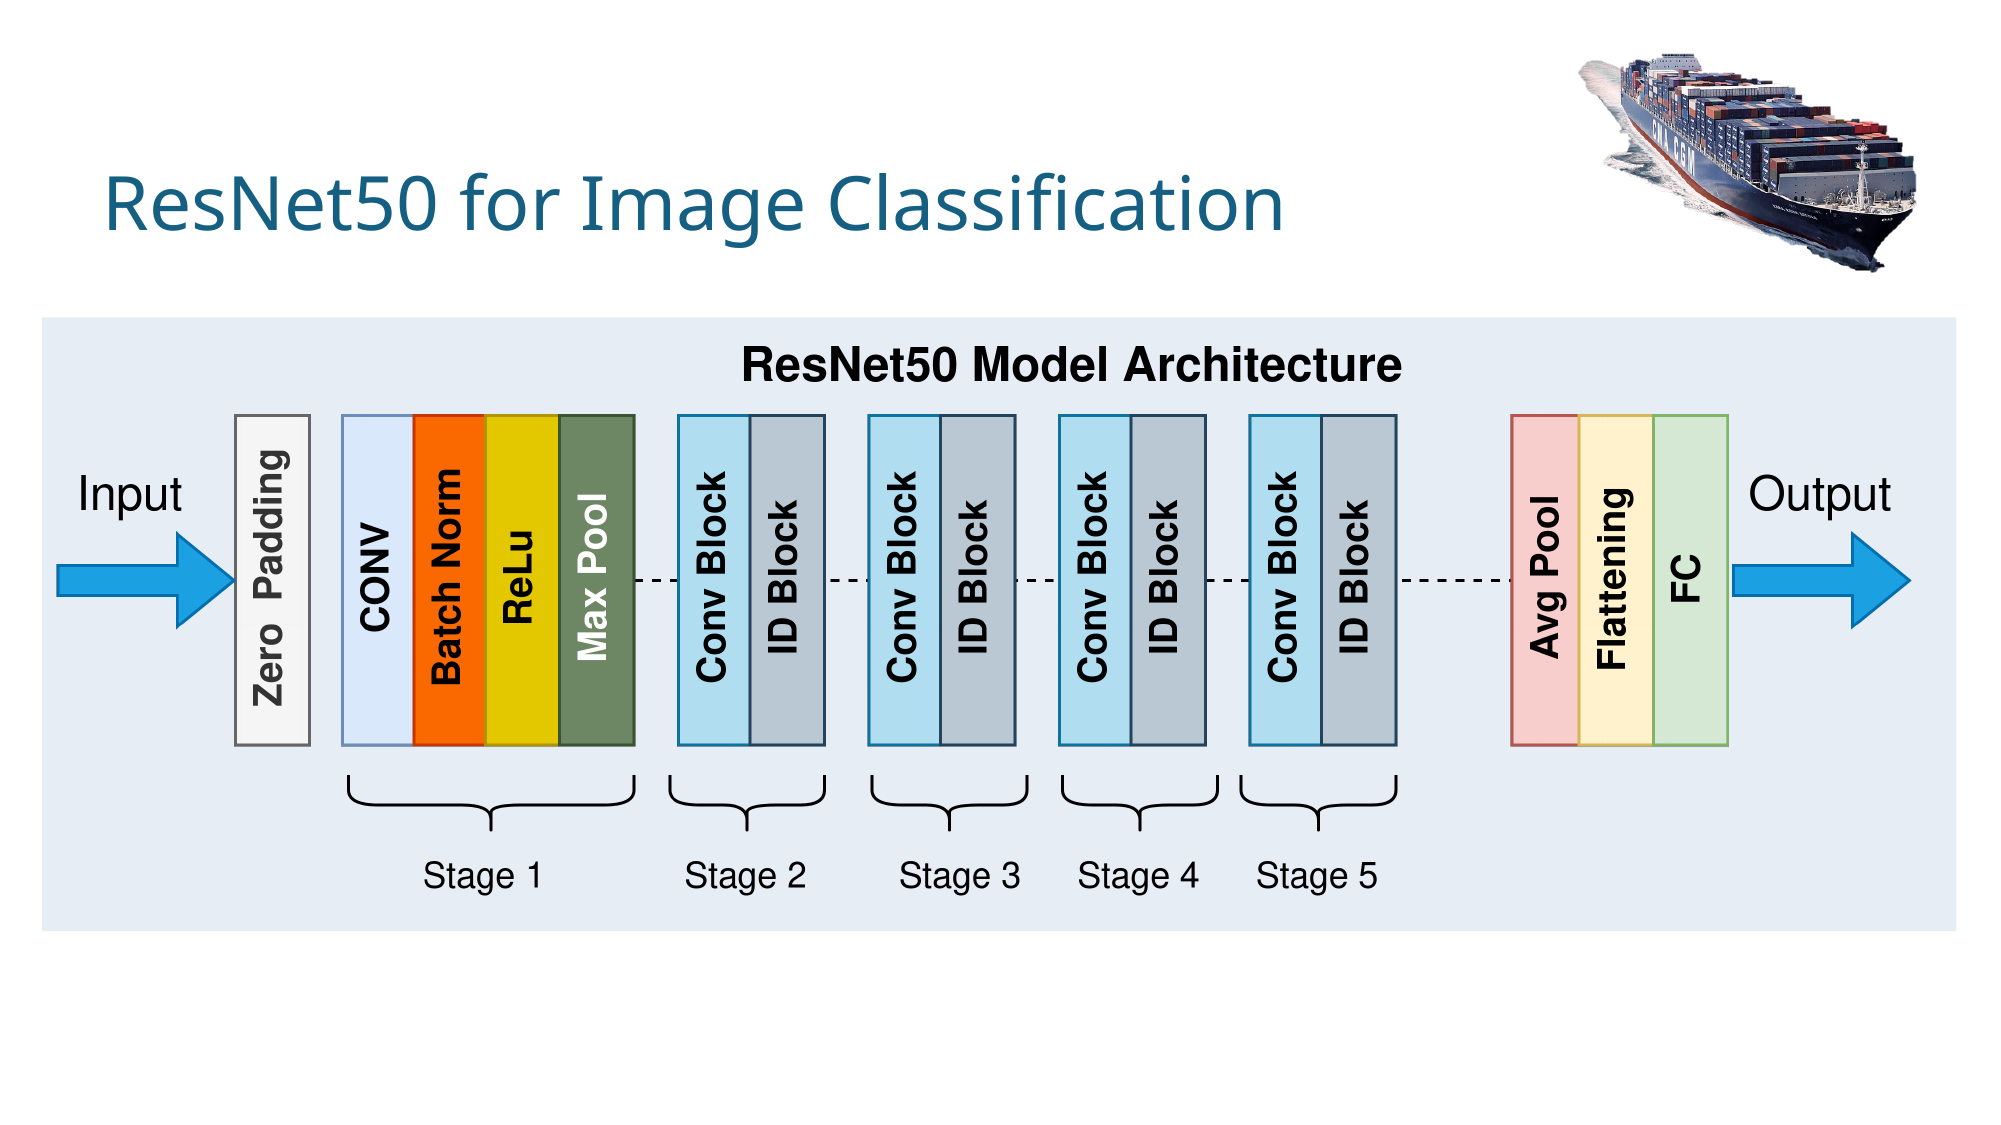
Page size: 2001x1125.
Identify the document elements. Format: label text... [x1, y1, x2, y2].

picture [1542, 27, 1957, 285]
text_box [40, 316, 1958, 933]
text_box ResNet50 for Image Classification [0, 160, 1525, 252]
picture [54, 324, 1913, 926]
